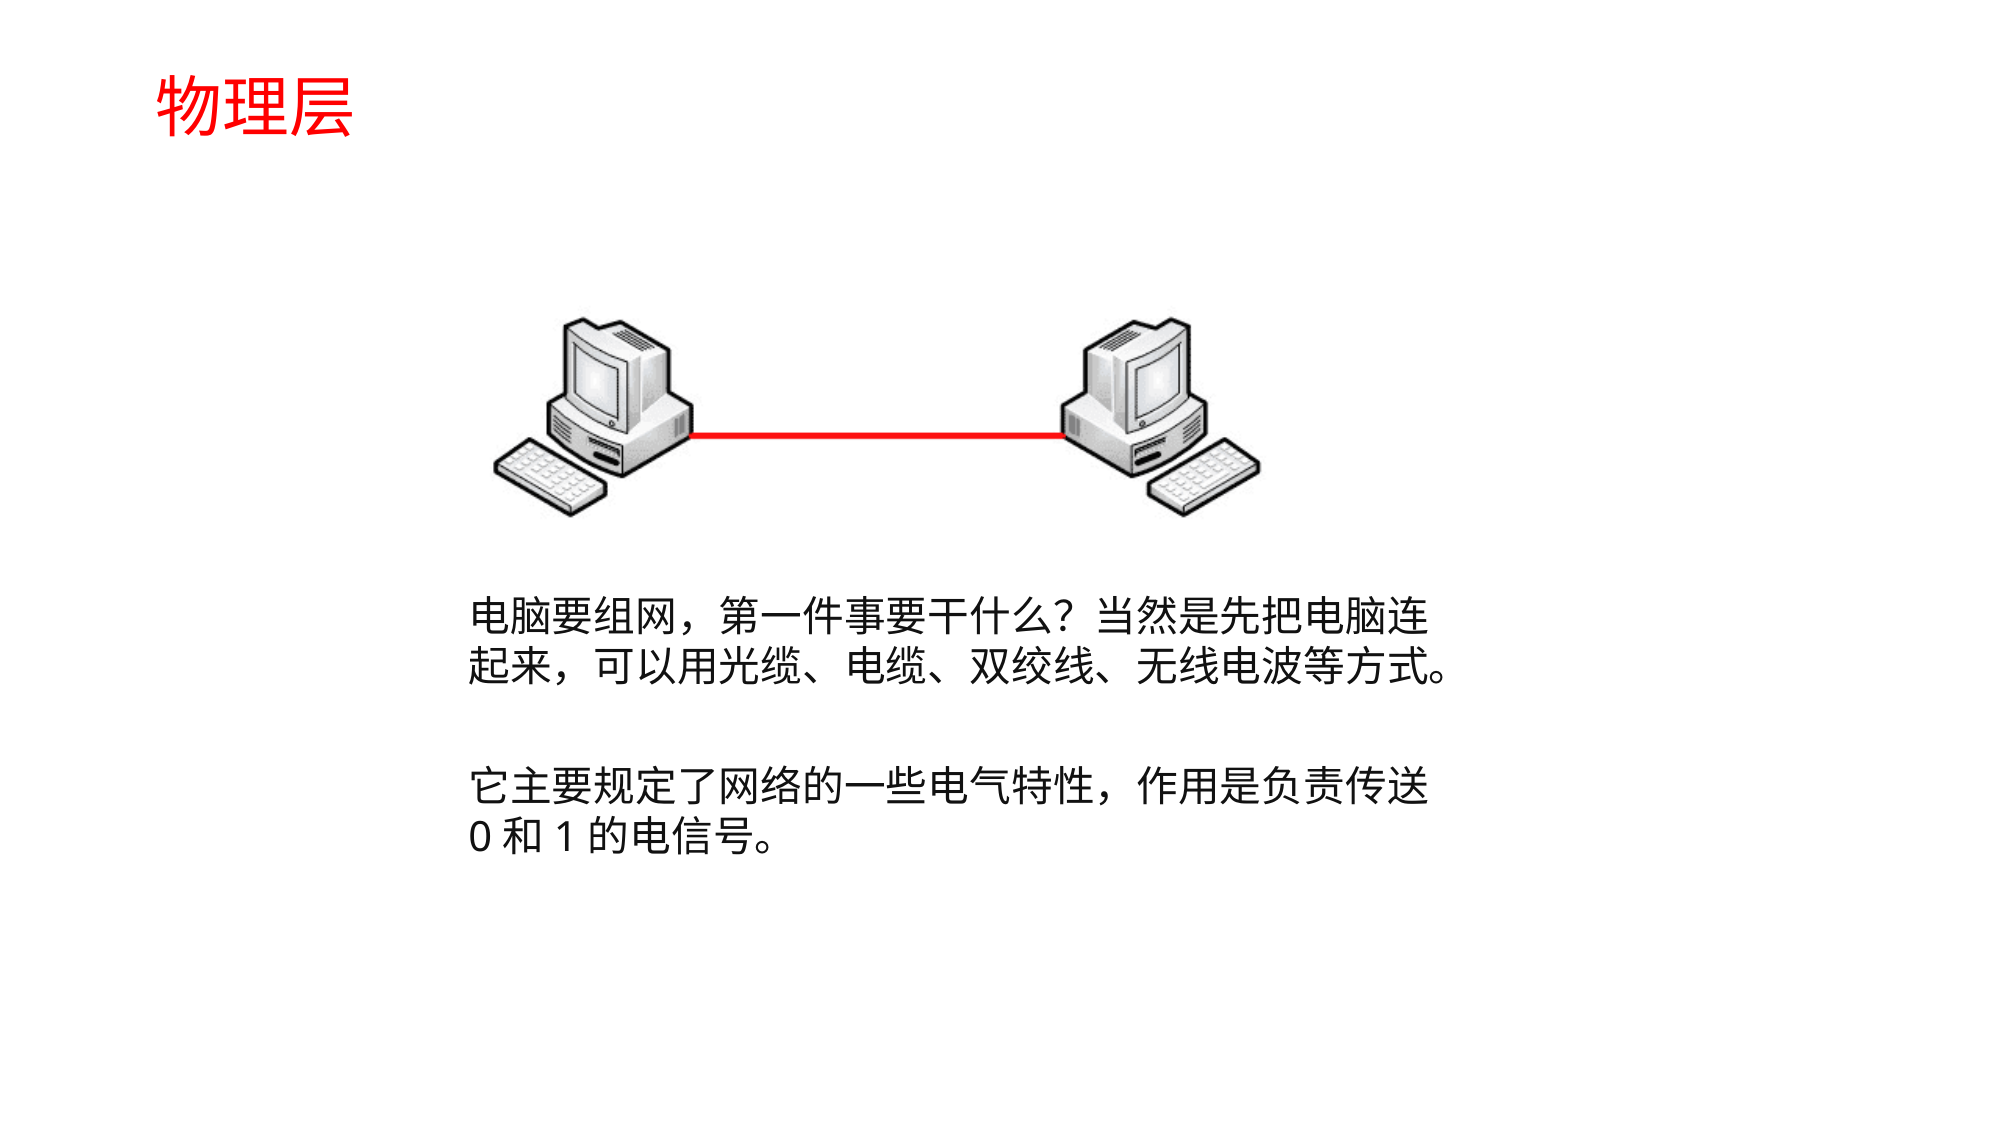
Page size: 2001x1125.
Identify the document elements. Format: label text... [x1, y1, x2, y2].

text_box 电脑要组网，第一件事要干什么？当然是先把电脑连起来，可以用光缆、电缆、双绞线、无线电波等方式。 [453, 582, 1454, 698]
text_box 它主要规定了网络的一些电气特性，作用是负责传送0和1的电信号。 [453, 752, 1454, 868]
picture [428, 256, 1310, 577]
text_box 物理层 [140, 57, 569, 153]
